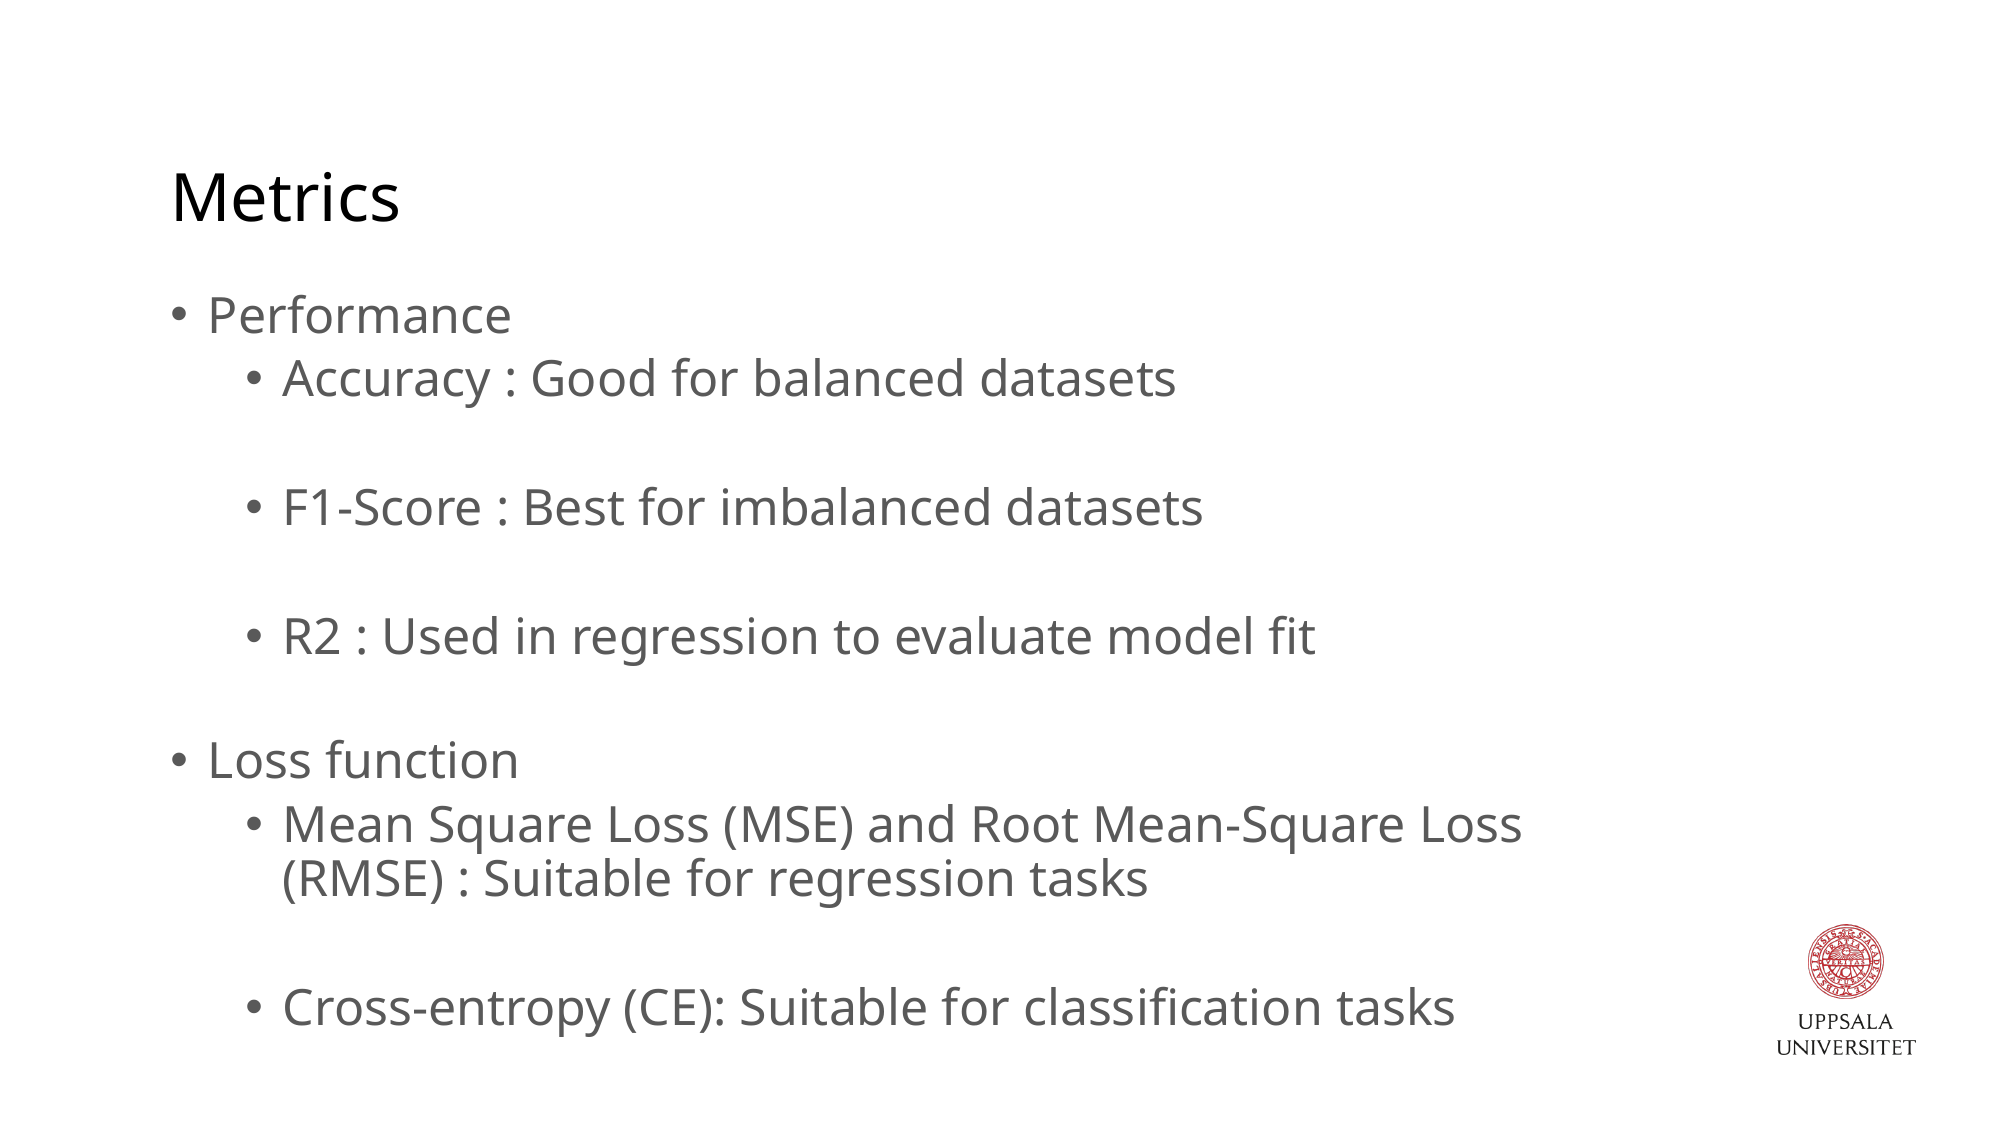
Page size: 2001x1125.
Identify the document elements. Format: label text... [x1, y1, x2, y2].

picture [1777, 924, 1916, 1055]
title Metrics [155, 137, 1710, 255]
list Performance Accuracy : Good for balanced datasets F1-Score : Best for imbalanced datasets R2 : Used in regression to evaluate model fit Loss function Mean Square Loss (MSE) and Root Mean-Square Loss (RMSE) : Suitable for regression tasks Cross-entropy (CE): Suitable for classification tasks [155, 291, 1710, 988]
